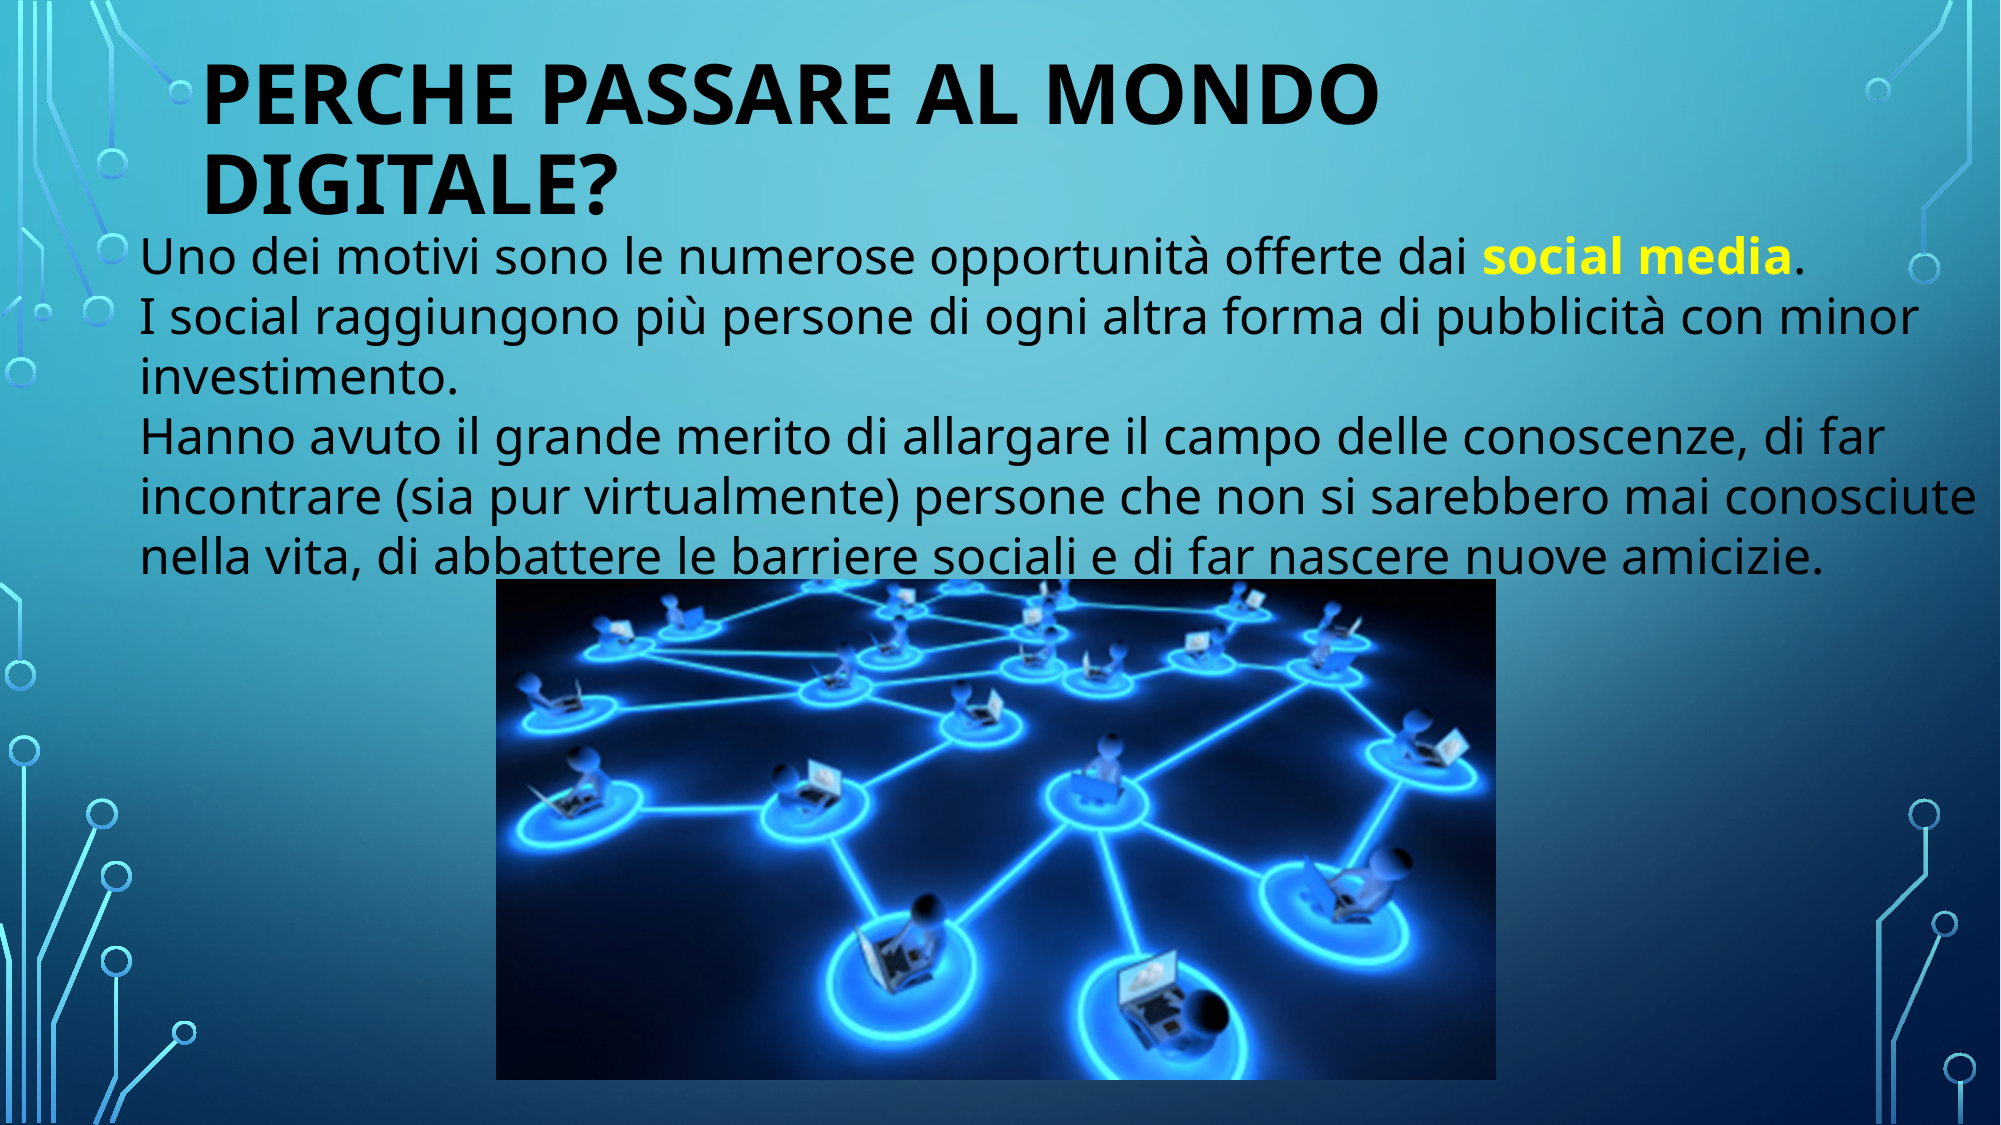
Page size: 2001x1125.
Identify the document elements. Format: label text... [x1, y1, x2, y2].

text_box Uno dei motivi sono le numerose opportunità offerte dai social media. I social raggiungono più persone di ogni altra forma di pubblicità con minor investimento. Hanno avuto il grande merito di allargare il campo delle conoscenze, di far incontrare (sia pur virtualmente) persone che non si sarebbero mai conosciute nella vita, di abbattere le barriere sociali e di far nascere nuove amicizie. [124, 216, 2000, 652]
title Perche passare al mondo digitale? [185, 21, 1811, 216]
picture [496, 579, 1496, 1080]
